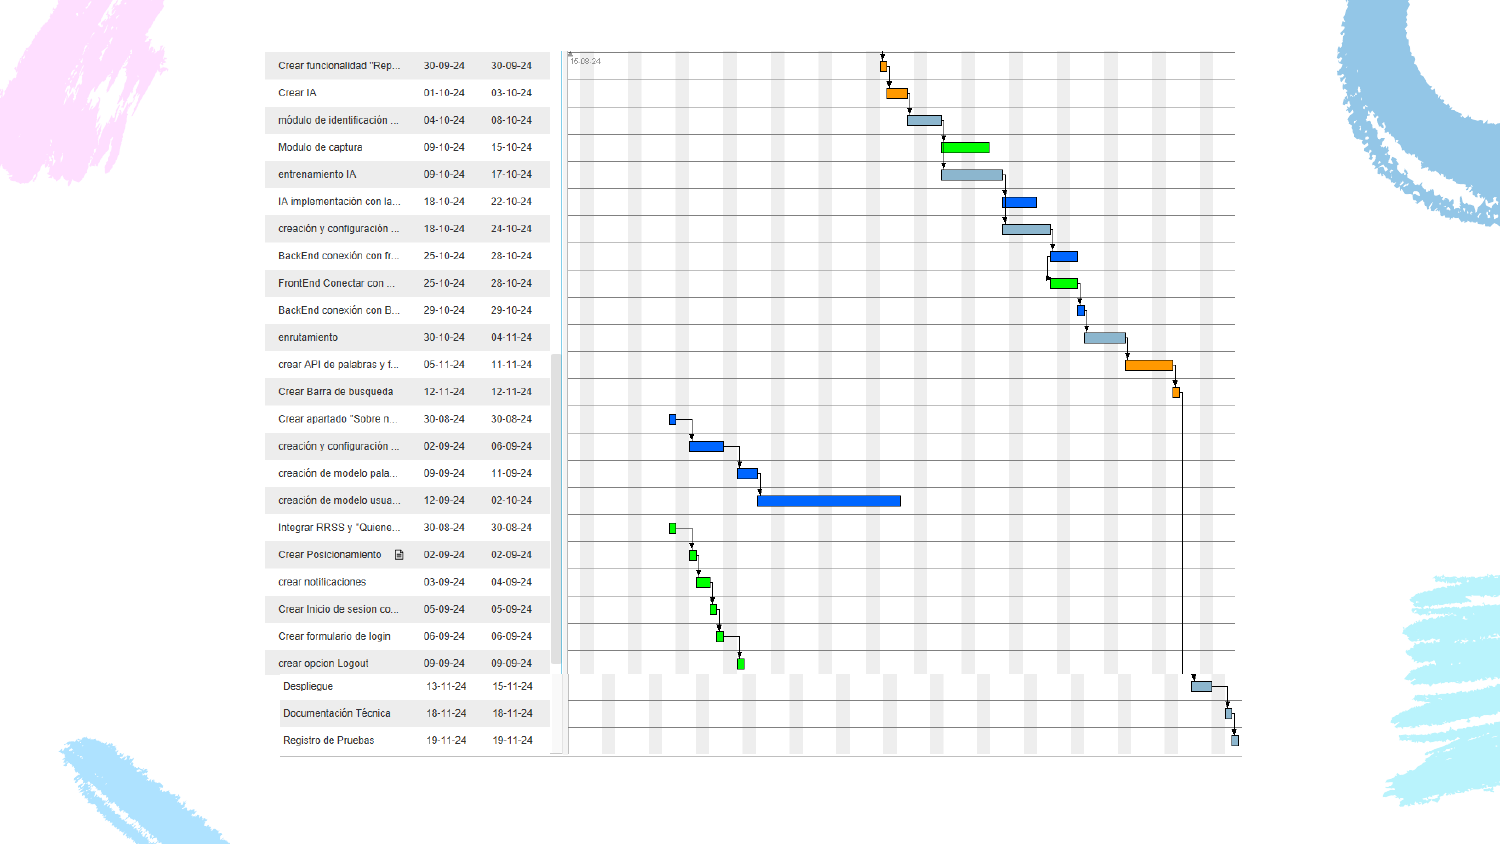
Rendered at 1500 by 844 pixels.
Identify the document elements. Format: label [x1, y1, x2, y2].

picture [265, 51, 1242, 757]
